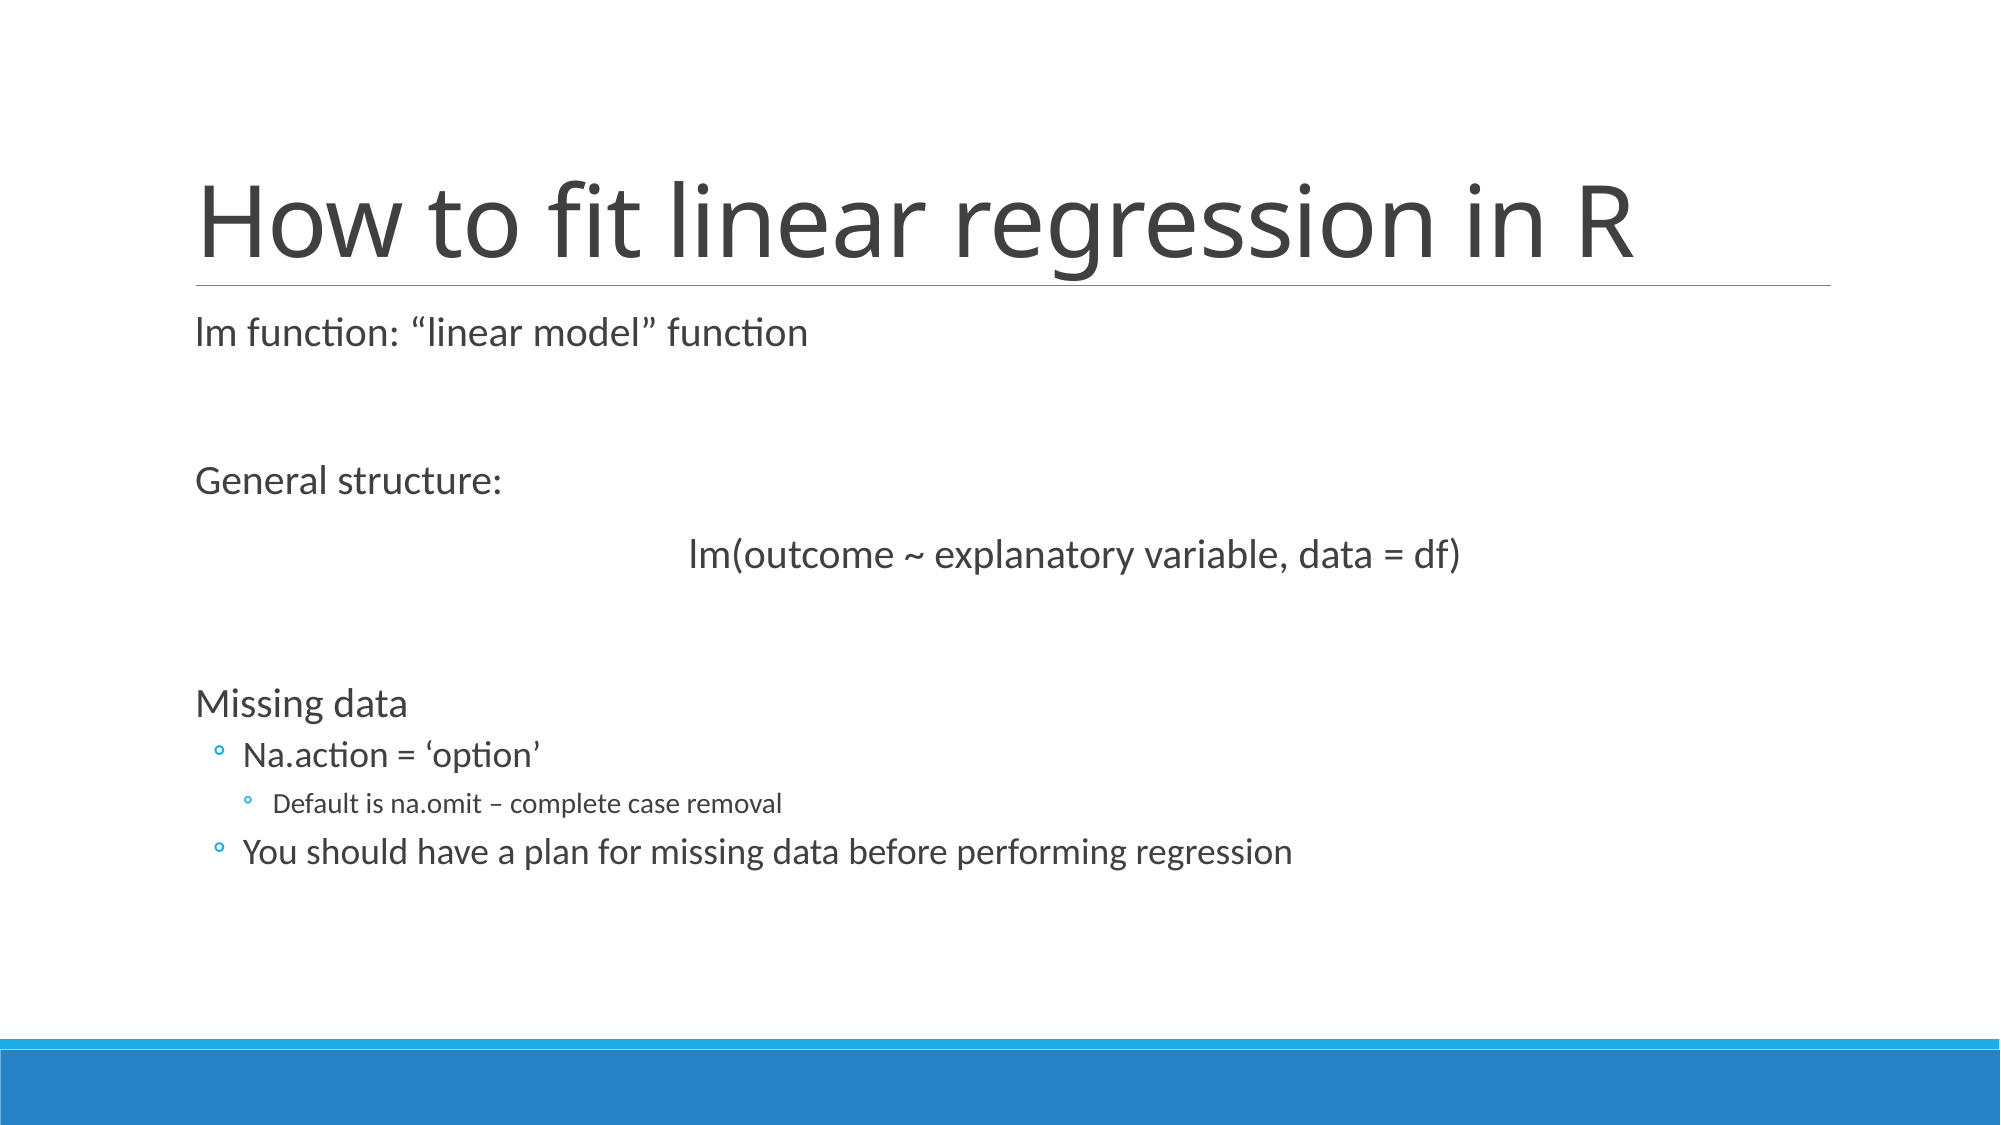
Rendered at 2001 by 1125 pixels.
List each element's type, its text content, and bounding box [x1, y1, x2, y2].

title How to fit linear regression in R [180, 47, 1830, 285]
list lm function: “linear model” function General structure: lm(outcome ~ explanatory variable, data = df) Missing data Na.action = ‘option’ Default is na.omit – complete case removal You should have a plan for missing data before performing regression [180, 302, 1830, 963]
